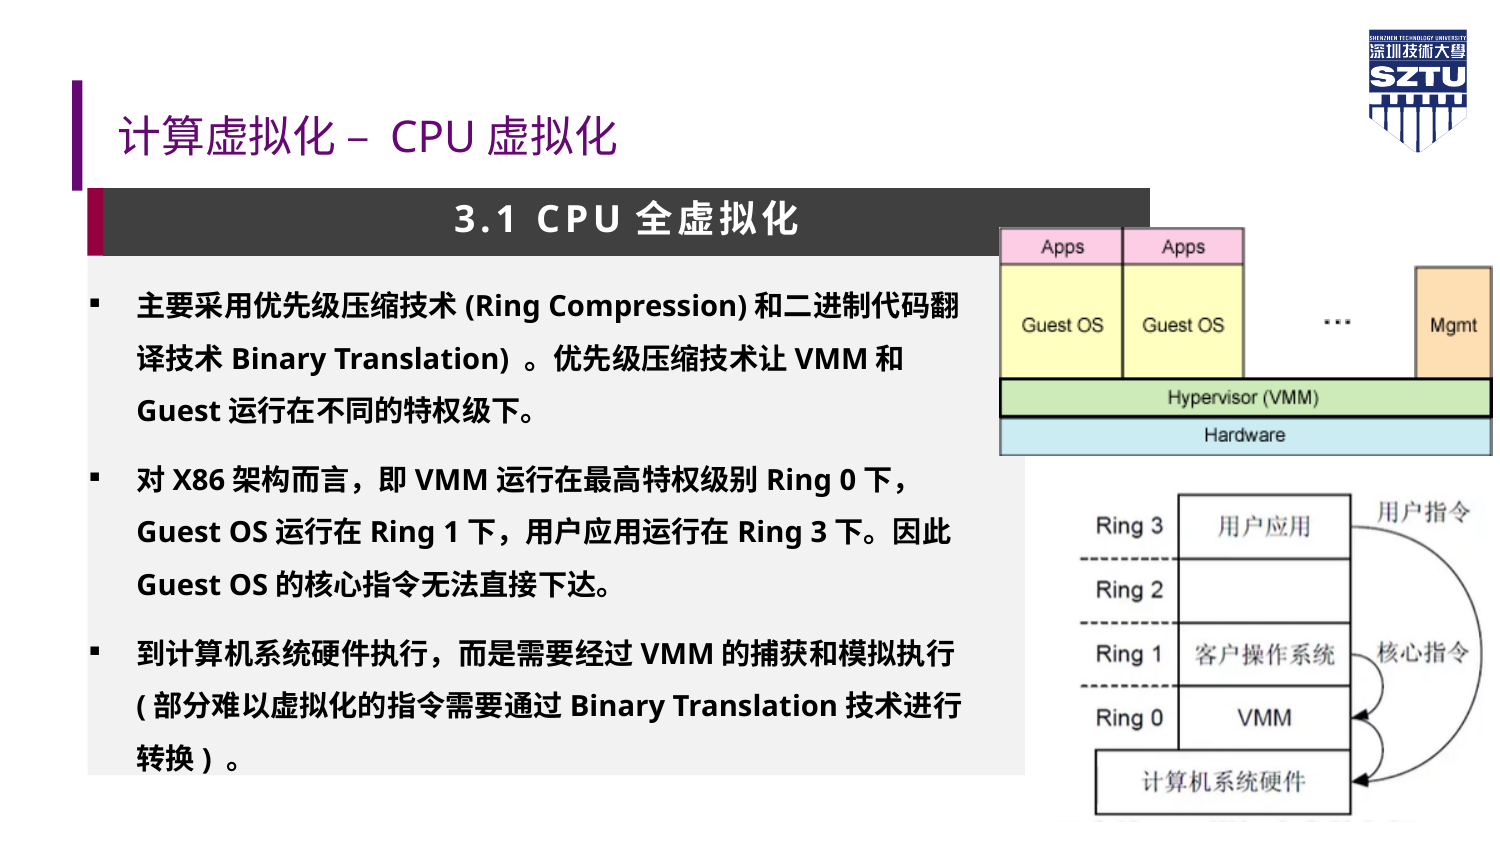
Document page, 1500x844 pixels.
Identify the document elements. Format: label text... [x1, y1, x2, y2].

picture [1352, 25, 1484, 157]
title 计算虚拟化 – CPU虚拟化 [102, 72, 1398, 198]
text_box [86, 187, 1151, 257]
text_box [999, 227, 1493, 823]
text_box 主要采用优先级压缩技术(Ring Compression)和二进制代码翻译技术Binary Translation) 。优先级压缩技术让VMM和Guest运行在不同的特权级下。 对X86架构而言，即VMM运行在最高特权级别Ring 0下， Guest OS运行在Ring 1下，用户应用运行在Ring 3下。因此Guest OS的核心指令无法直接下达。 到计算机系统硬件执行，而是需要经过VMM的捕获和模拟执行(部分难以虚拟化的指令需要通过Binary Translation技术进行转换) 。 [87, 265, 993, 776]
